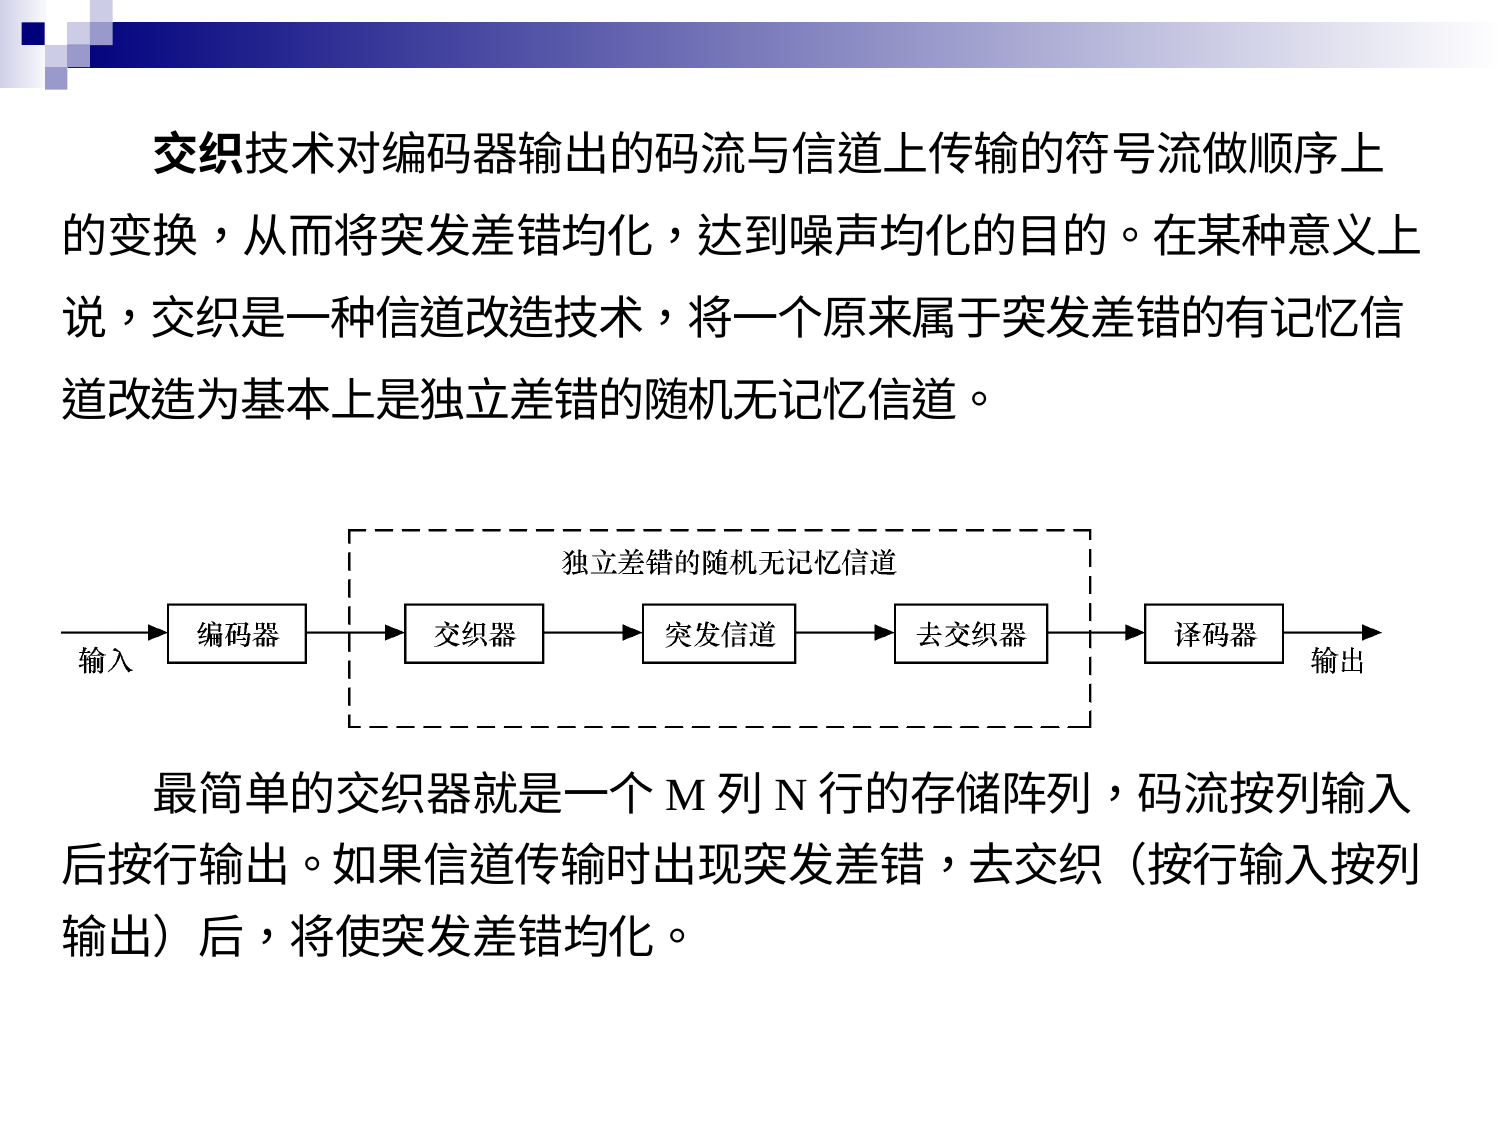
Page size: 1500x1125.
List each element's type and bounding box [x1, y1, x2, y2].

text_box [60, 113, 1425, 1036]
